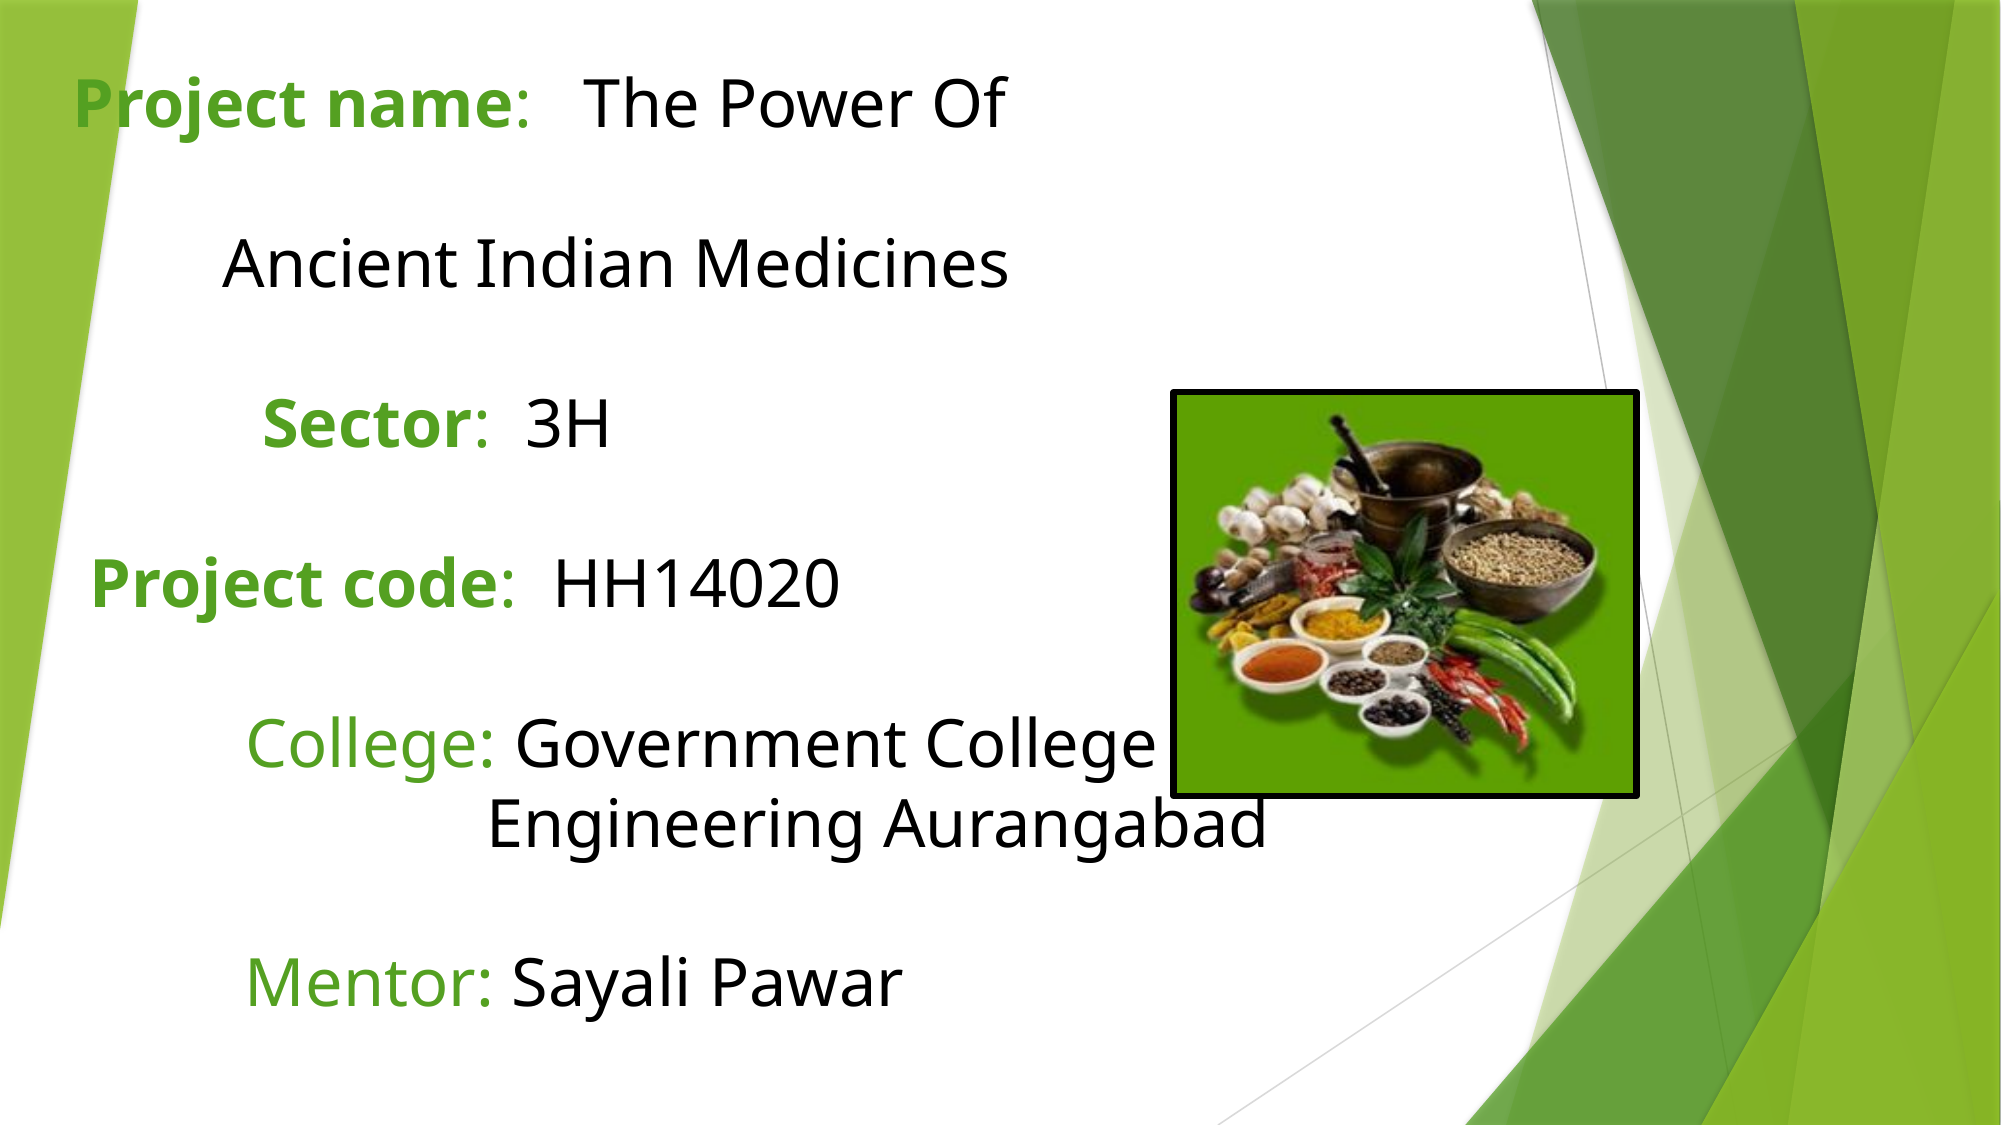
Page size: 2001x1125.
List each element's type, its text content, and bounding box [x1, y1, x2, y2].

title Project name: The Power Of Ancient Indian Medicines Sector: 3H Project code: HH14020 College: Government College Of Engineering Aurangabad Mentor: Sayali Pawar [57, 112, 1431, 1028]
picture [1176, 394, 1634, 794]
